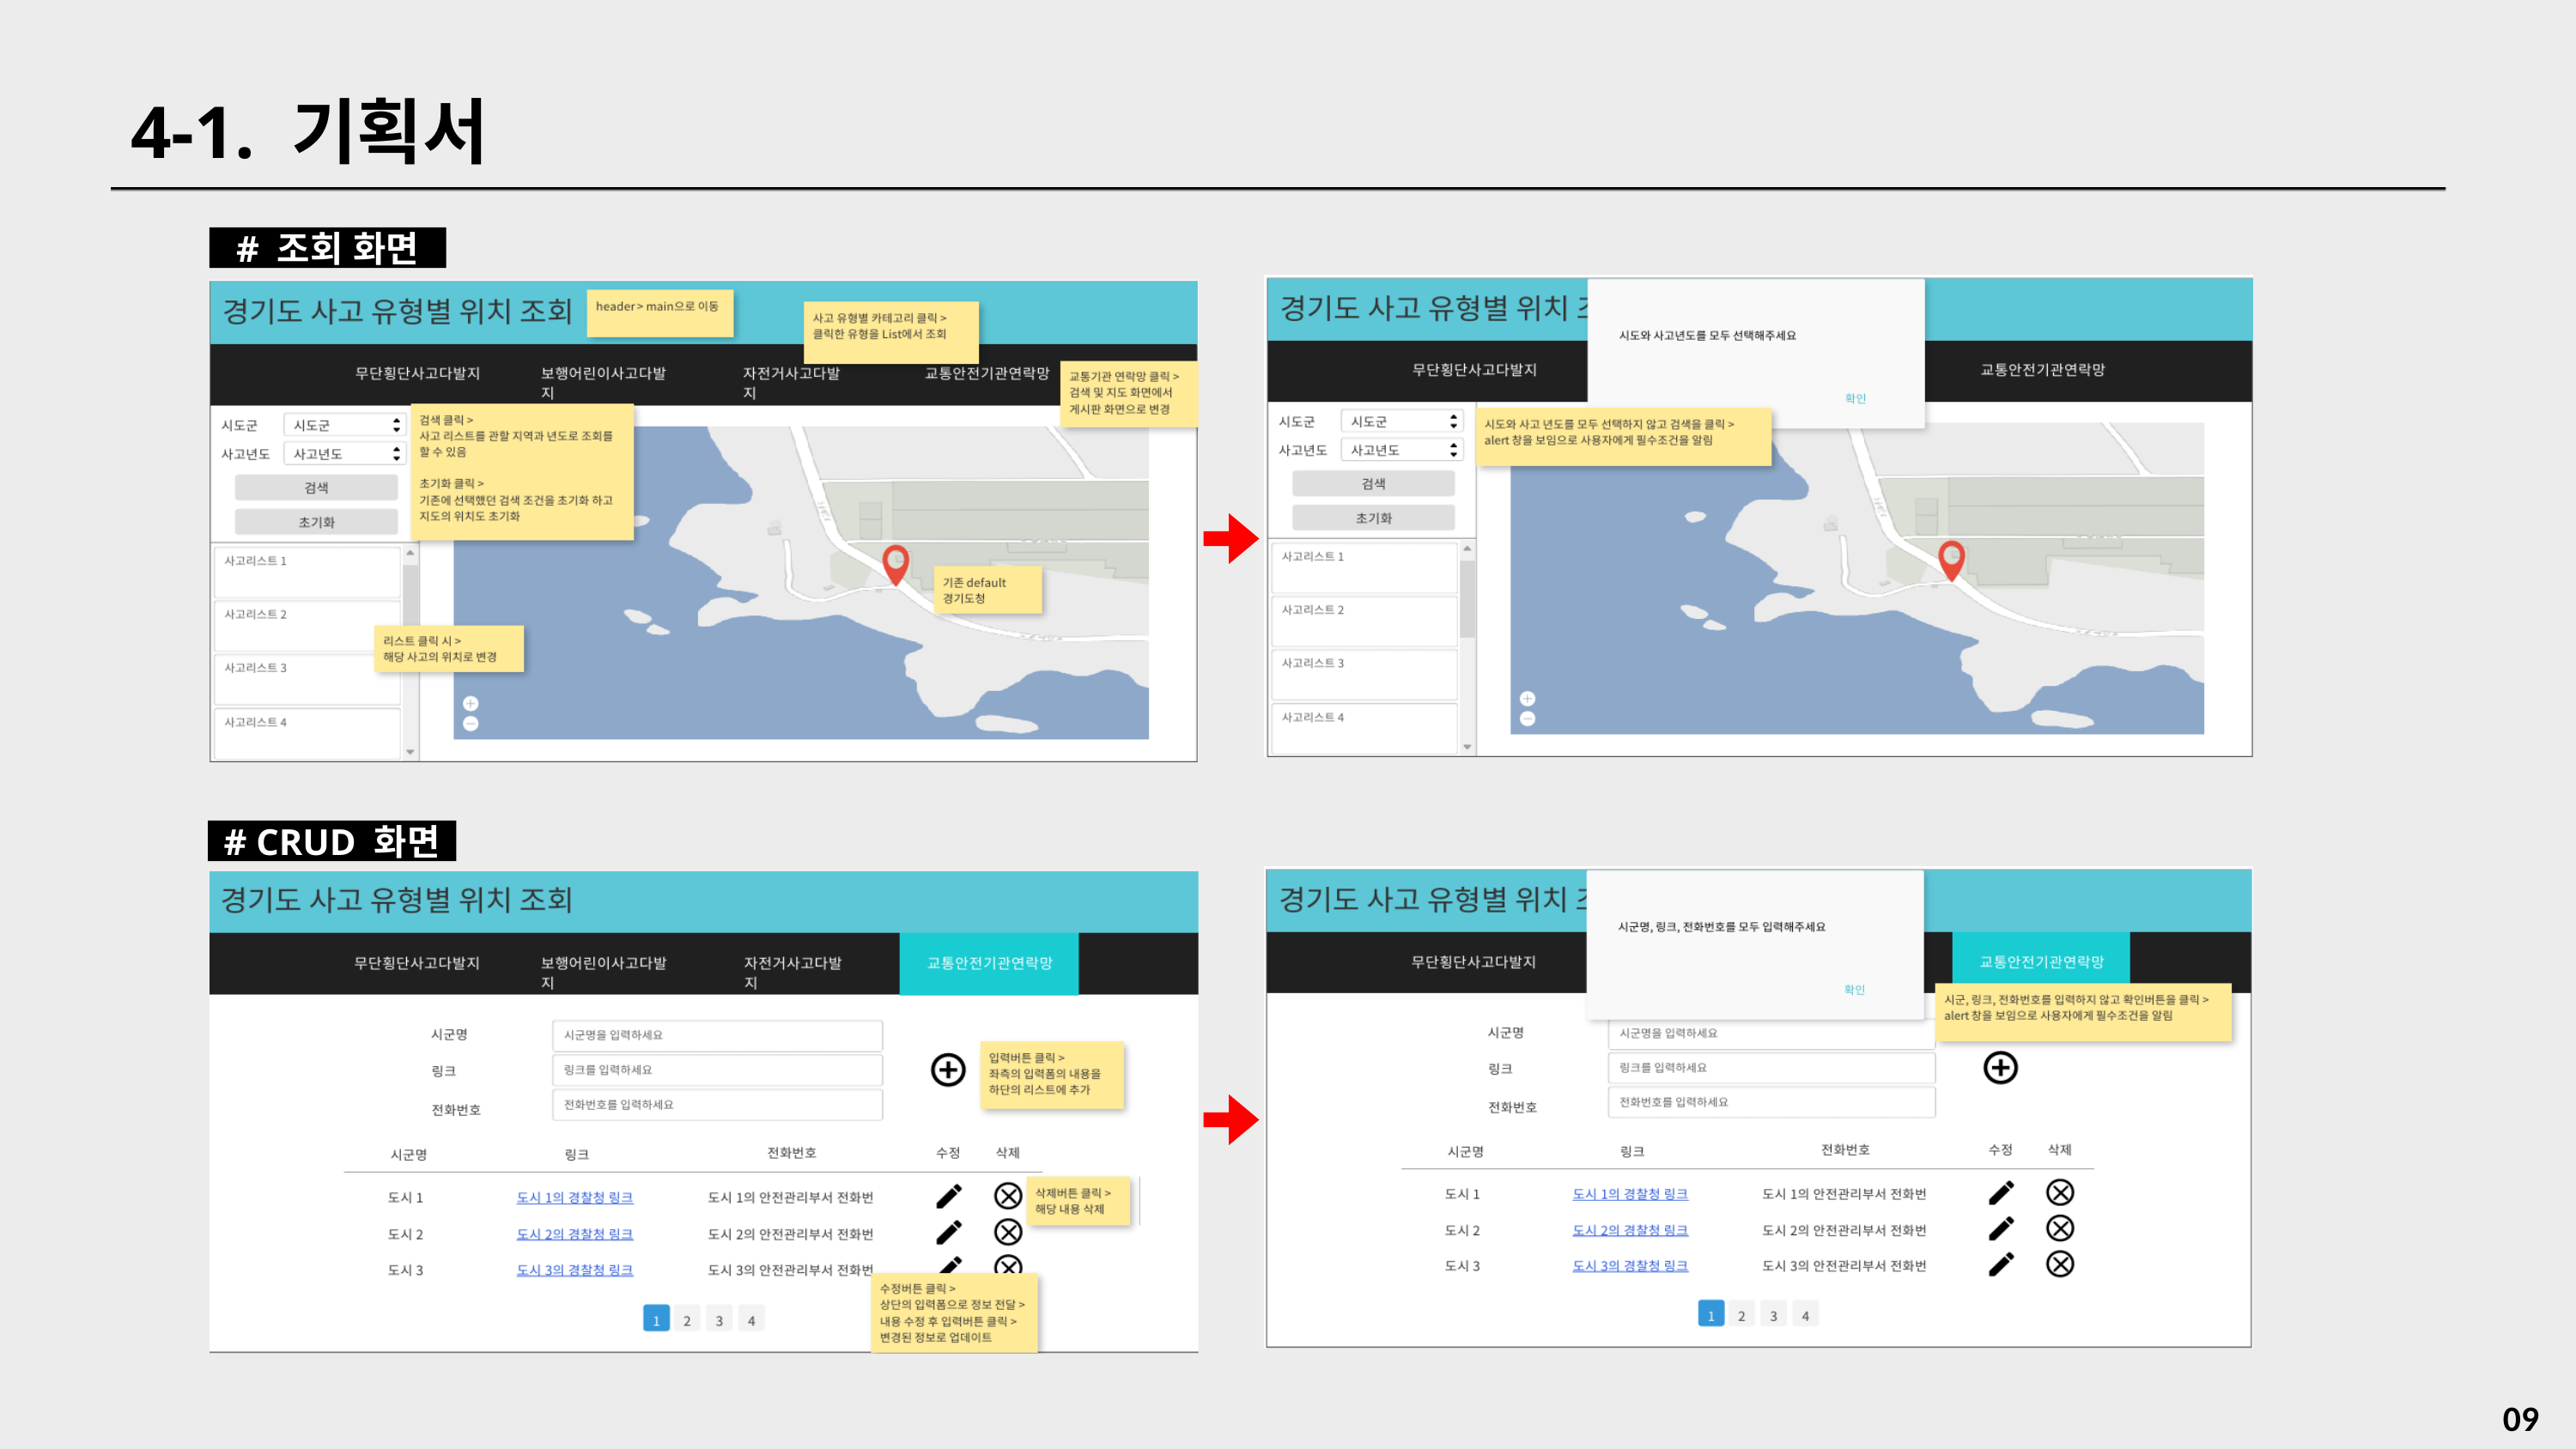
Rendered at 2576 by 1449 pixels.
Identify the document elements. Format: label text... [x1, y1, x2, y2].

text_box # 조회 화면 [208, 226, 448, 270]
text_box [1201, 1093, 1260, 1147]
picture [1264, 275, 2254, 757]
text_box # CRUD 화면 [206, 819, 458, 863]
picture [209, 280, 1199, 762]
text_box [1201, 512, 1260, 566]
text_box 09 [2490, 1389, 2576, 1446]
text_box 4-1. 기획서 [118, 80, 1524, 179]
picture [1264, 865, 2254, 1349]
picture [110, 187, 2448, 192]
picture [209, 870, 1199, 1354]
